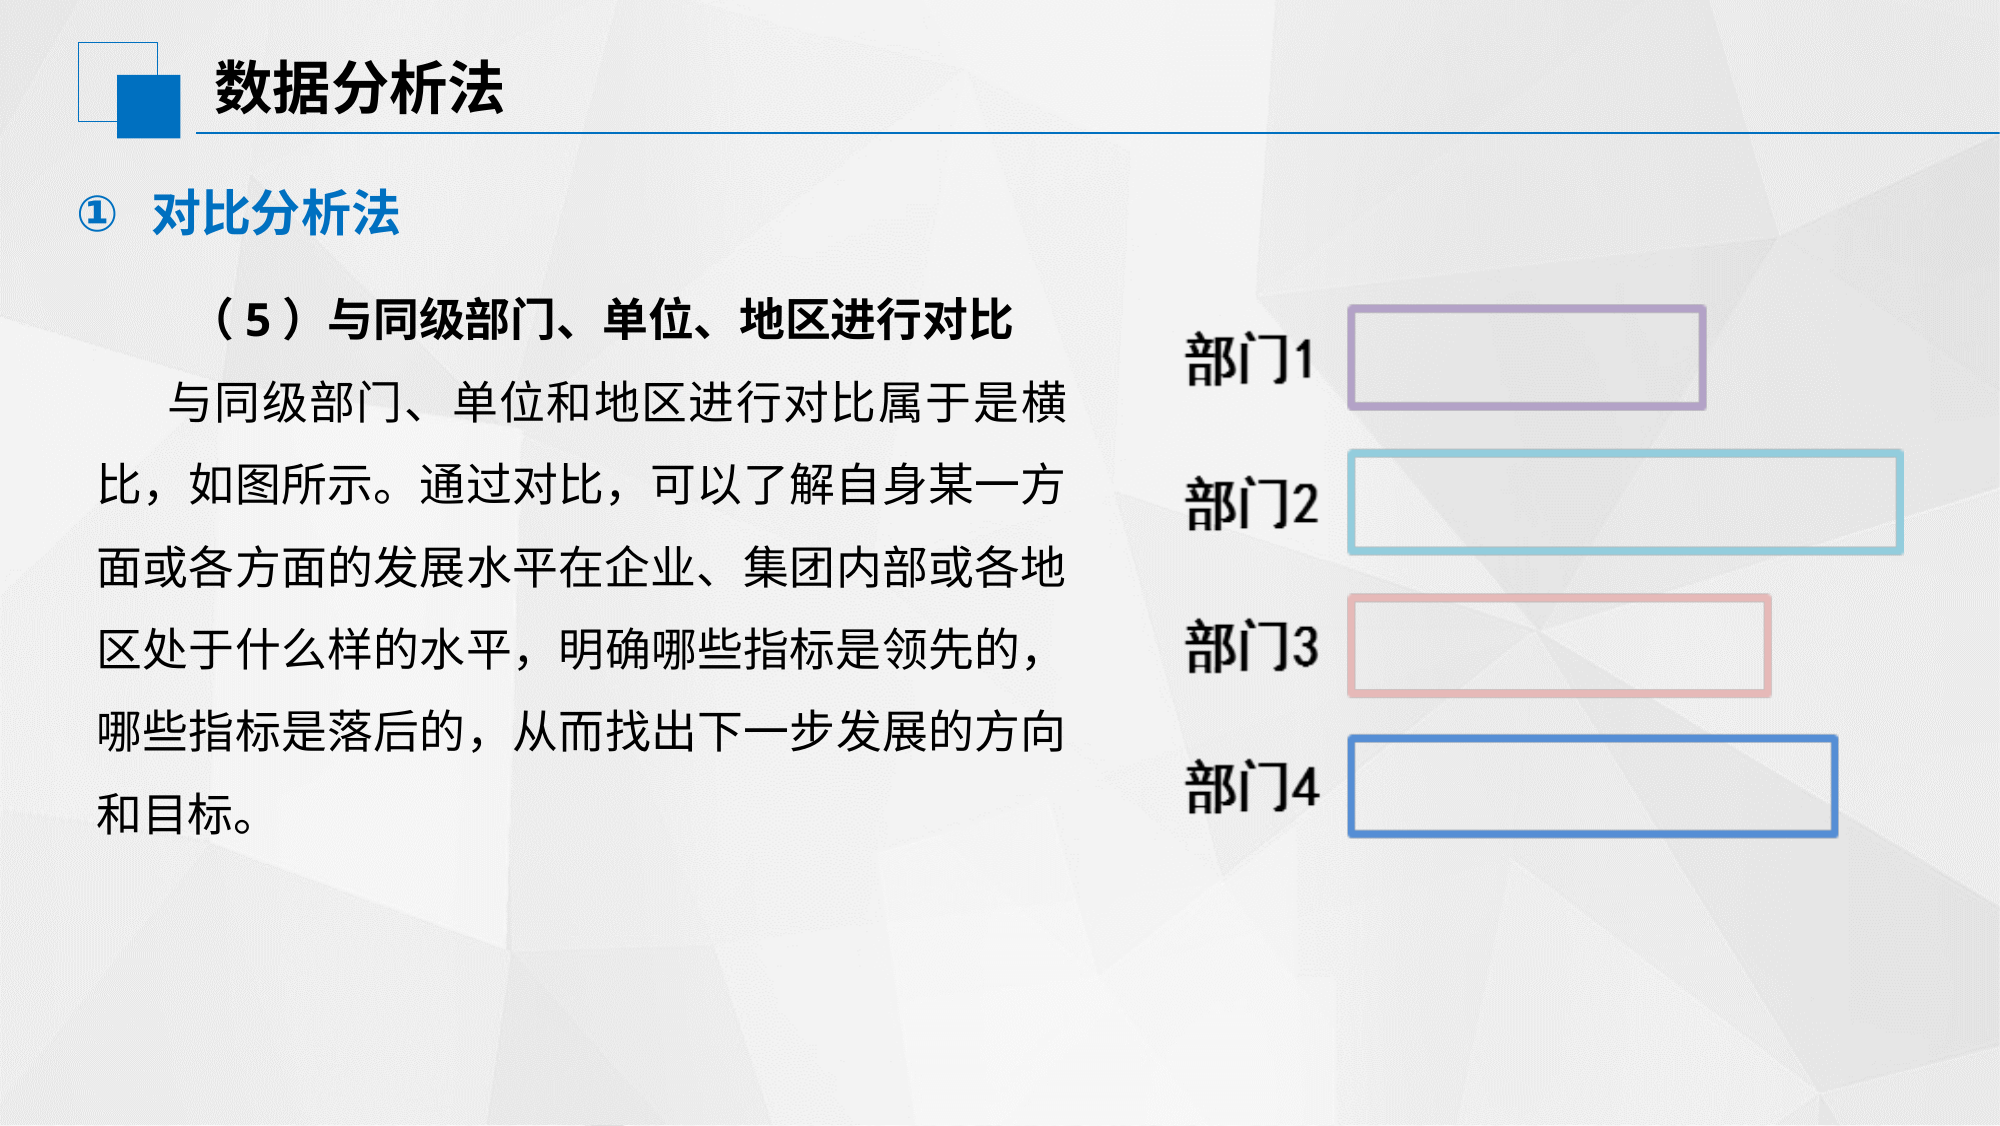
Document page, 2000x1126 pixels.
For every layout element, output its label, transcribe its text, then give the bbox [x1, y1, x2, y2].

text_box 对比分析法 [61, 173, 671, 249]
picture [0, 0, 2000, 1126]
text_box （5）与同级部门、单位、地区进行对比 与同级部门、单位和地区进行对比属于是横比，如图所示。通过对比，可以了解自身某一方面或各方面的发展水平在企业、集团内部或各地区处于什么样的水平，明确哪些指标是领先的，哪些指标是落后的，从而找出下一步发展的方向和目标。 [81, 256, 1082, 848]
title 数据分析法 [194, 42, 988, 130]
